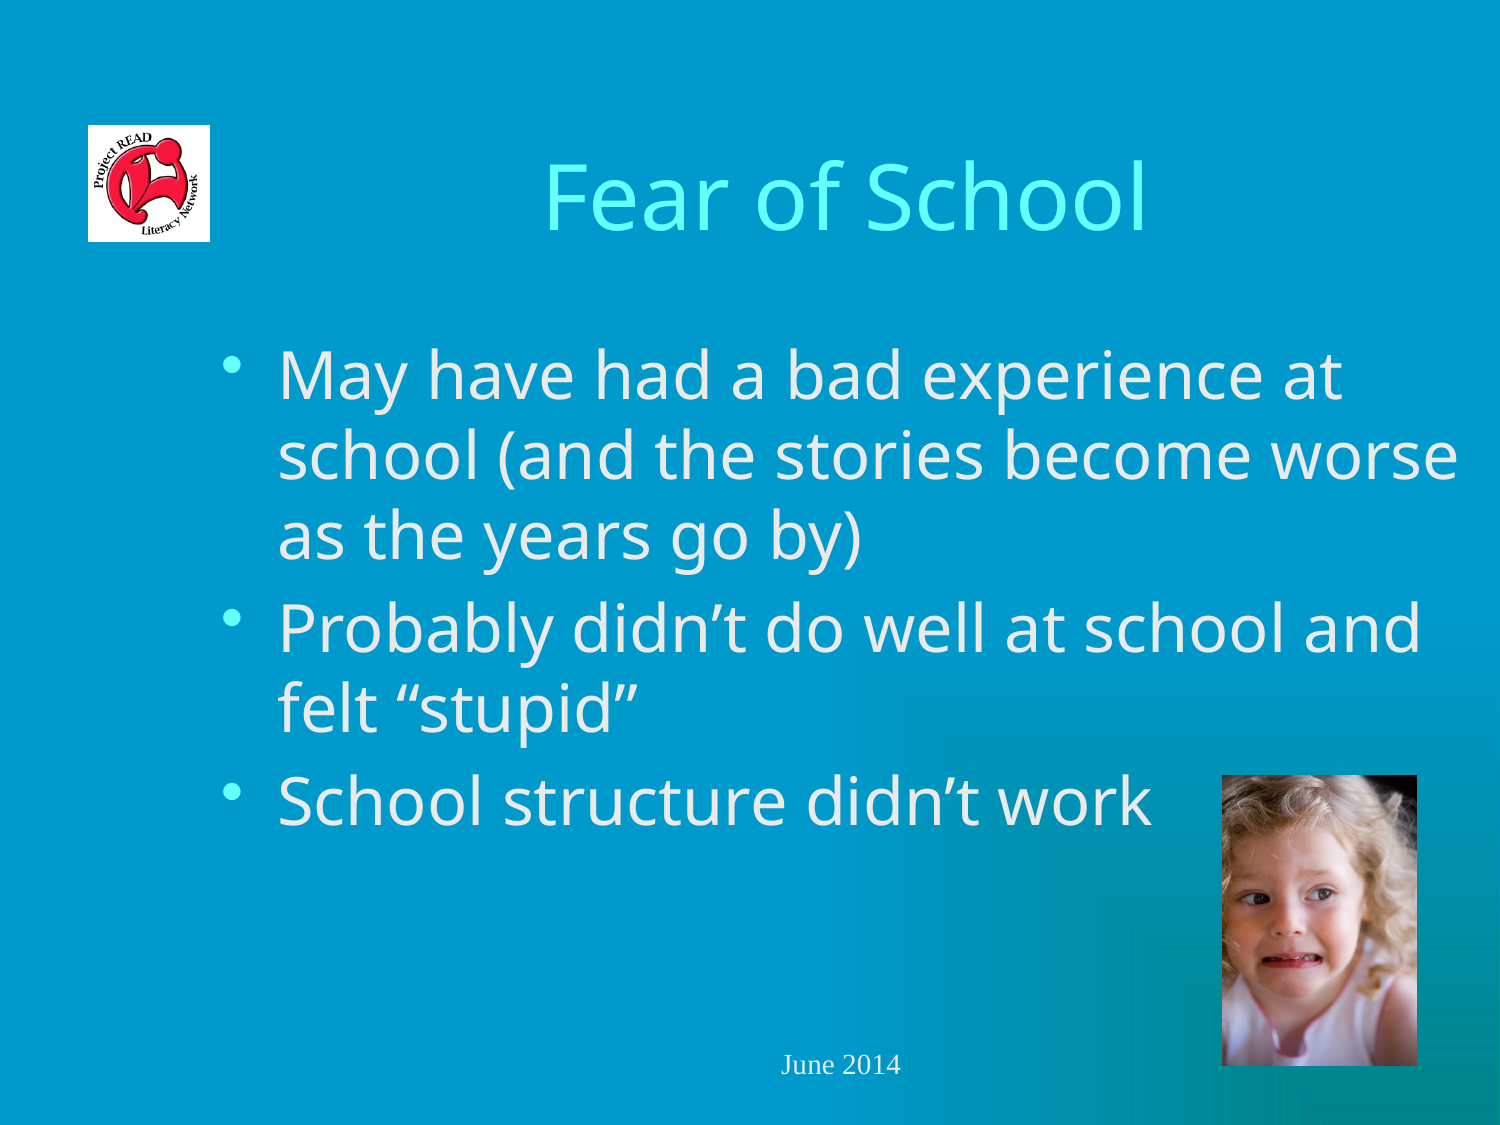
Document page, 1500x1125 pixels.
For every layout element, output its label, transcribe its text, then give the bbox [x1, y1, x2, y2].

title Fear of School [208, 99, 1484, 288]
picture [89, 126, 209, 241]
list May have had a bad experience at school (and the stories become worse as the years go by) Probably didn’t do well at school and felt “stupid” School structure didn’t work [205, 324, 1481, 1000]
footer June 2014 [603, 1025, 1079, 1100]
picture [1222, 776, 1417, 1067]
